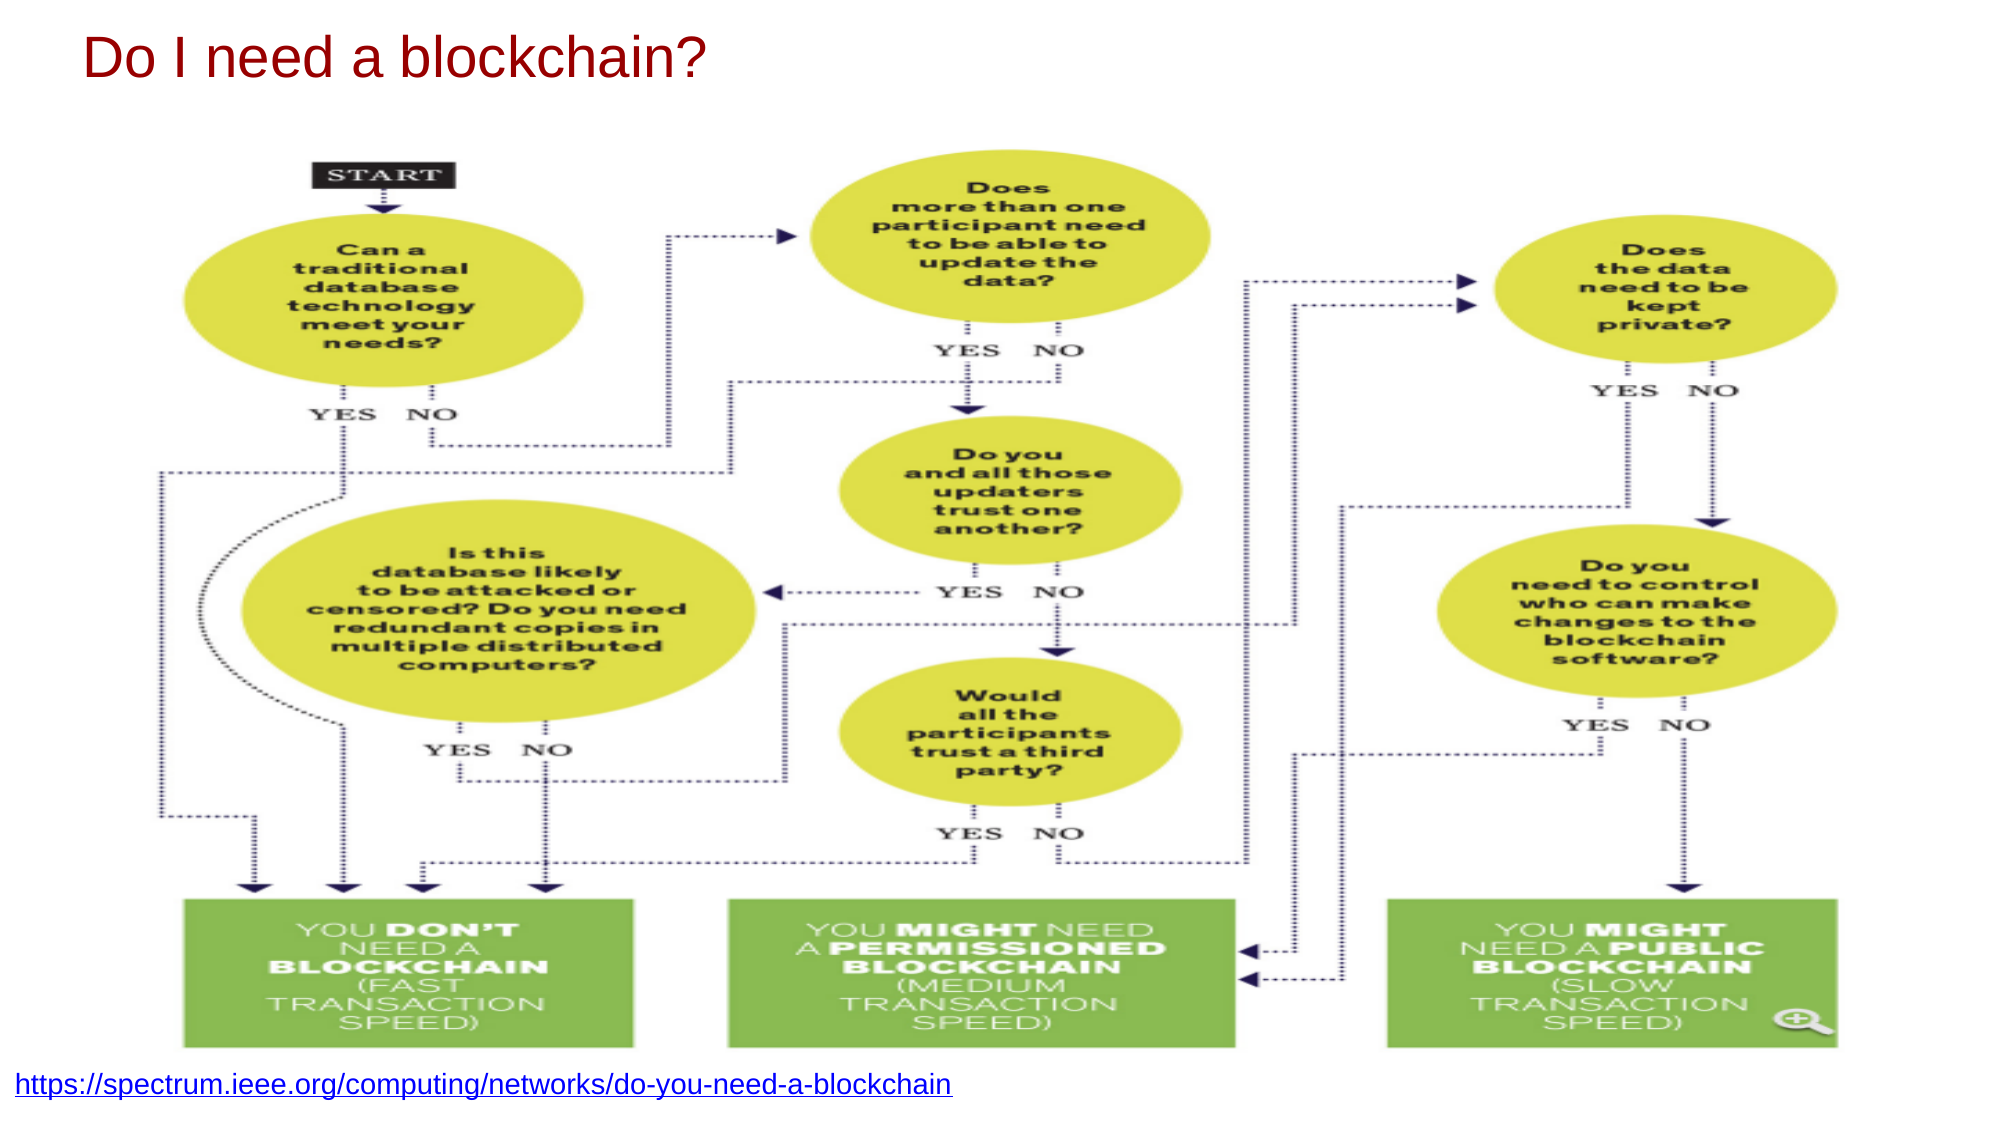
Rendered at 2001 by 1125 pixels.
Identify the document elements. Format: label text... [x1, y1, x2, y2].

picture [67, 146, 1875, 1058]
text_box Do I need a blockchain? [67, 4, 1580, 130]
text_box https://spectrum.ieee.org/computing/networks/do-you-need-a-blockchain [0, 1057, 1939, 1108]
